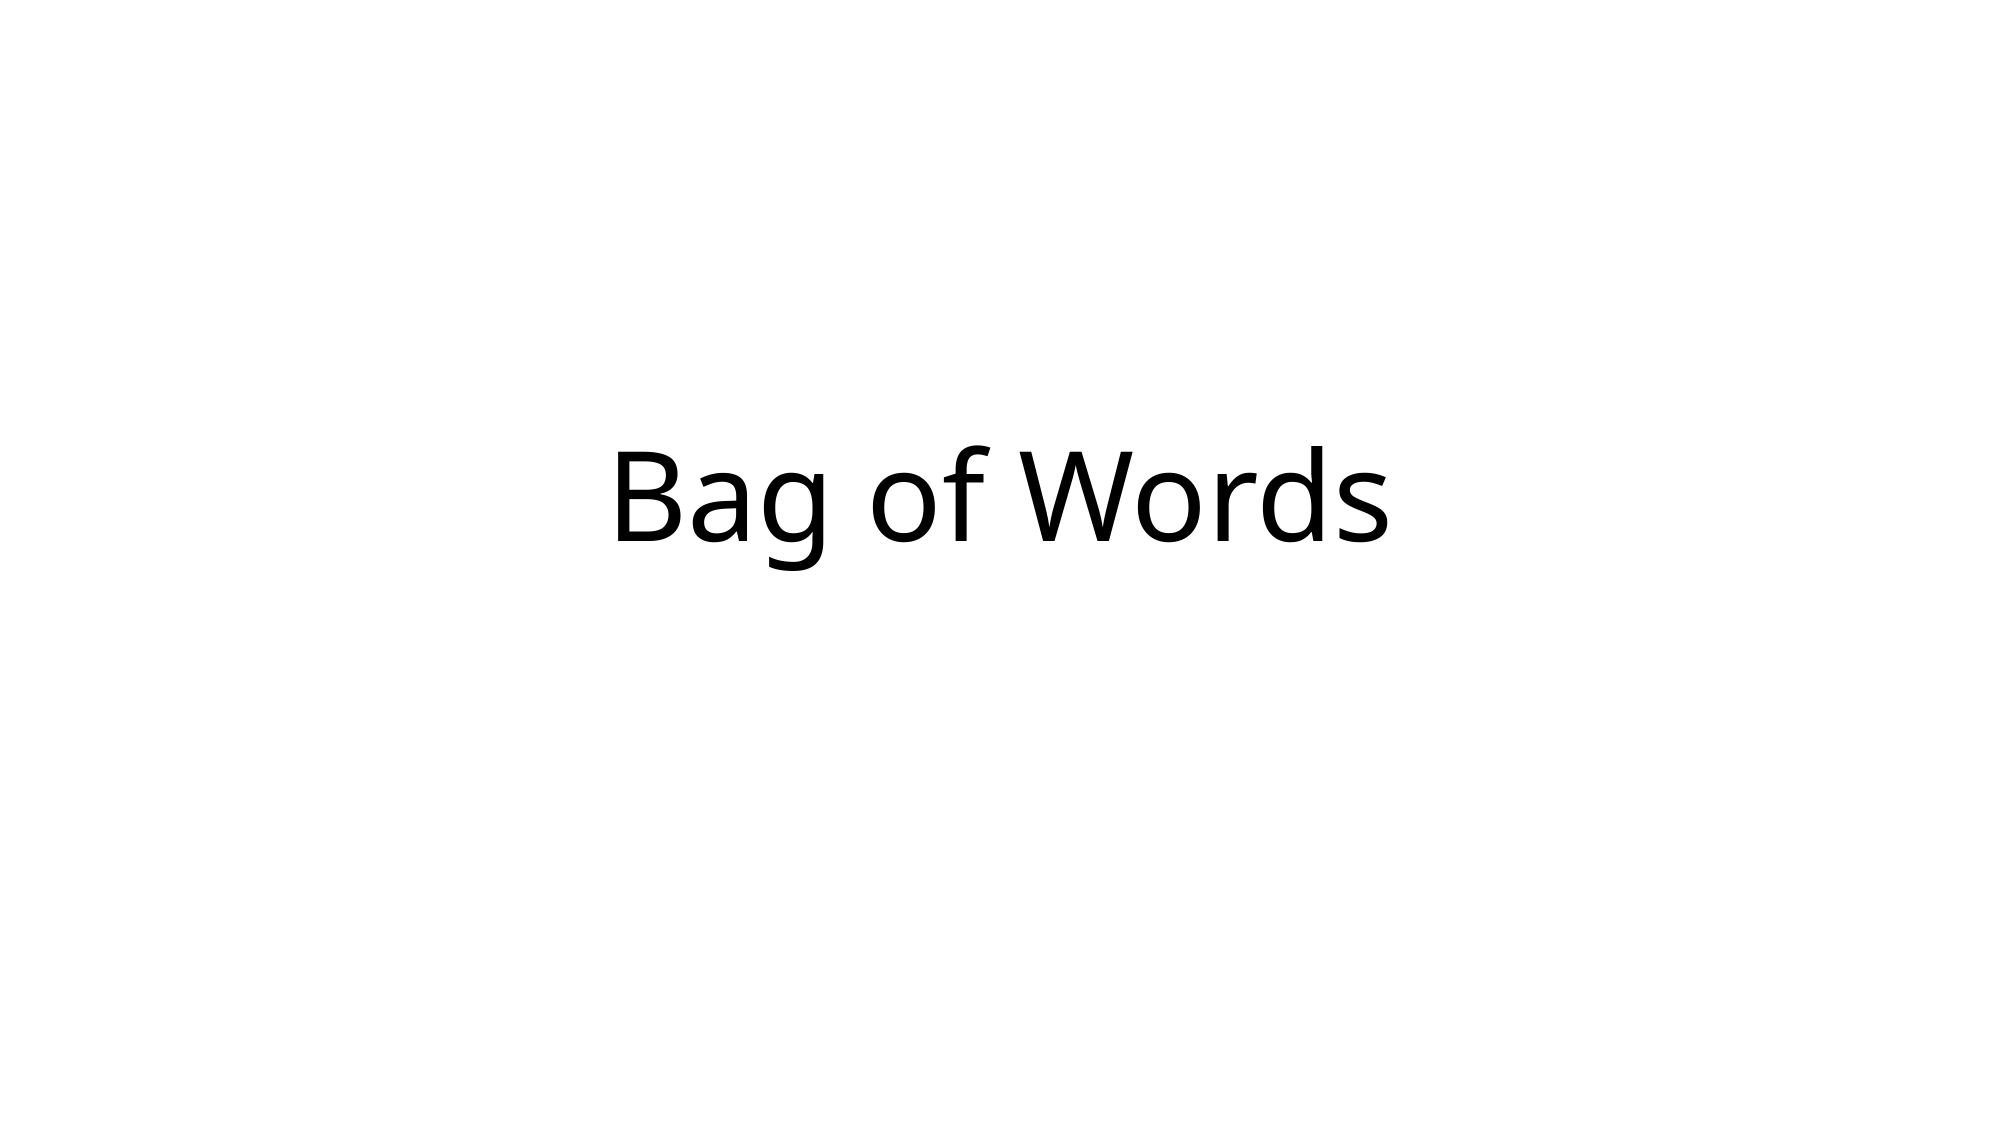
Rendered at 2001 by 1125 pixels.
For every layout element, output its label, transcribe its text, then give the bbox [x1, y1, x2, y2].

title Bag of Words [249, 184, 1750, 576]
